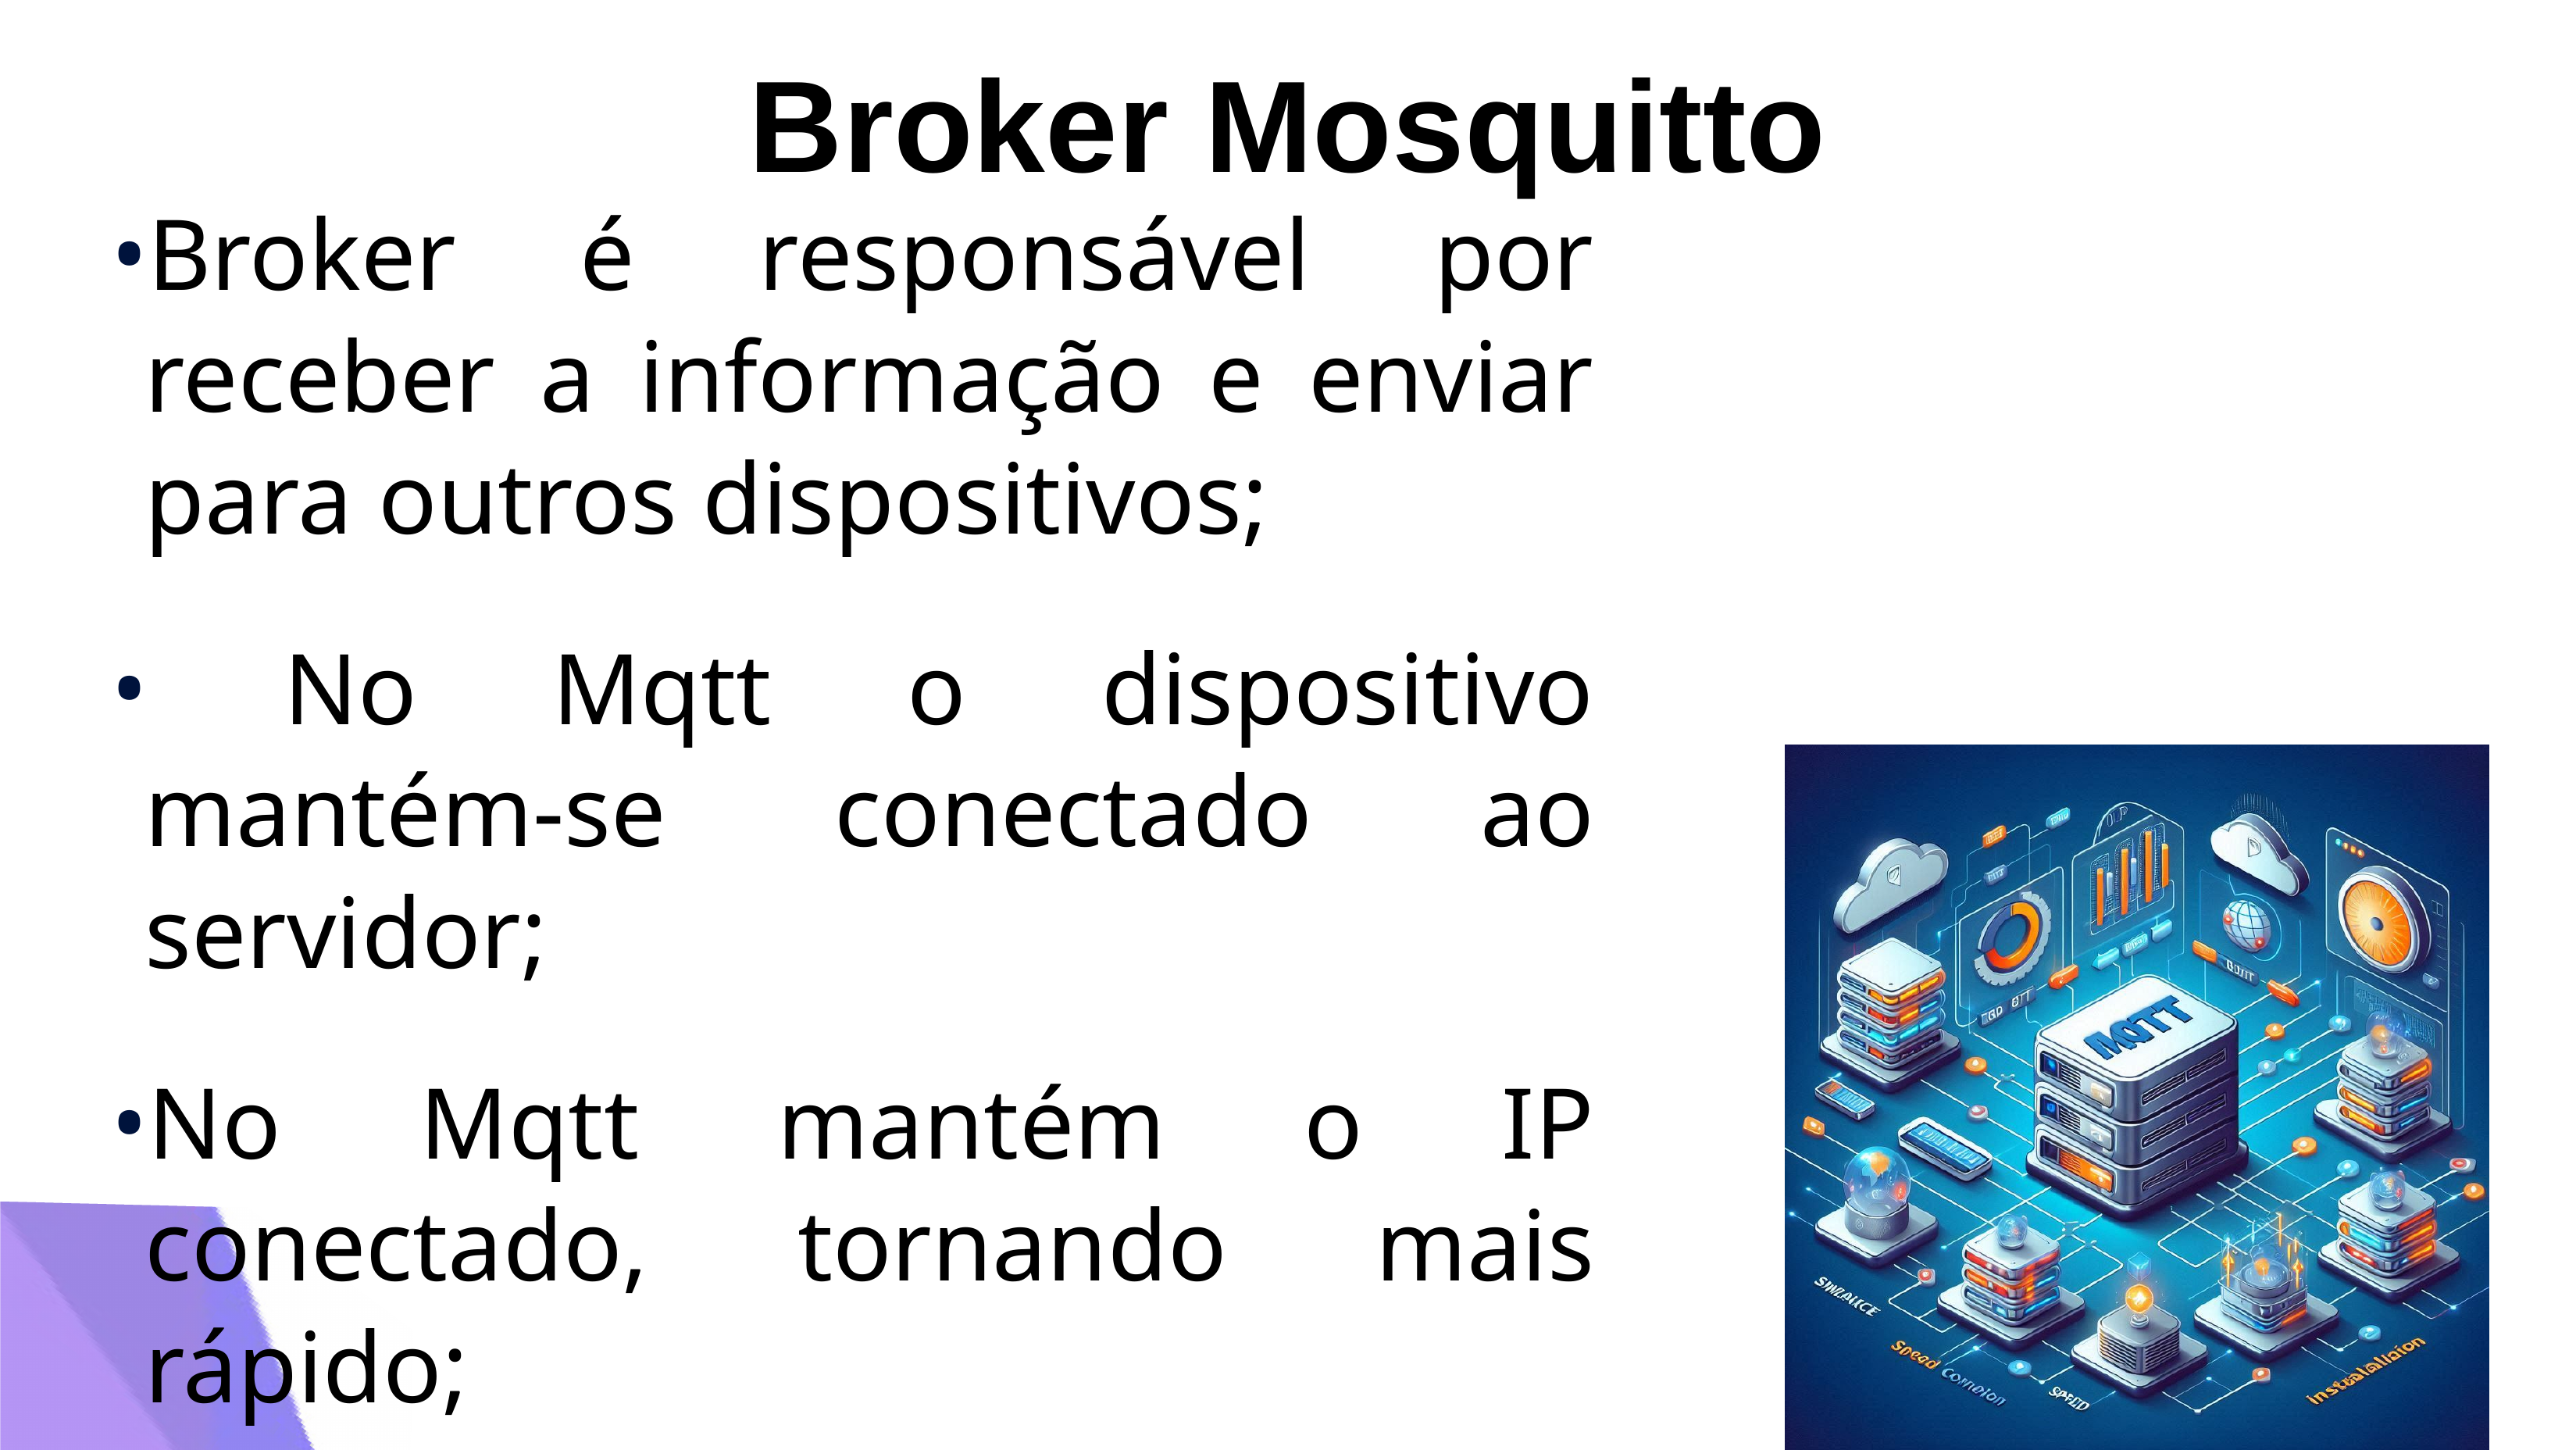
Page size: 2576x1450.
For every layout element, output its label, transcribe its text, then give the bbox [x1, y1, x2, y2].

picture [0, 1201, 413, 1450]
text_box Broker Mosquitto [170, 36, 2406, 185]
list Broker é responsável por receber a informação e enviar para outros dispositivos; No Mqtt o dispositivo mantém-se conectado ao servidor; No Mqtt mantém o IP conectado, tornando mais rápido; Não faz o uso do cabeçalho; [109, 188, 1636, 1413]
picture [1785, 745, 2490, 1450]
